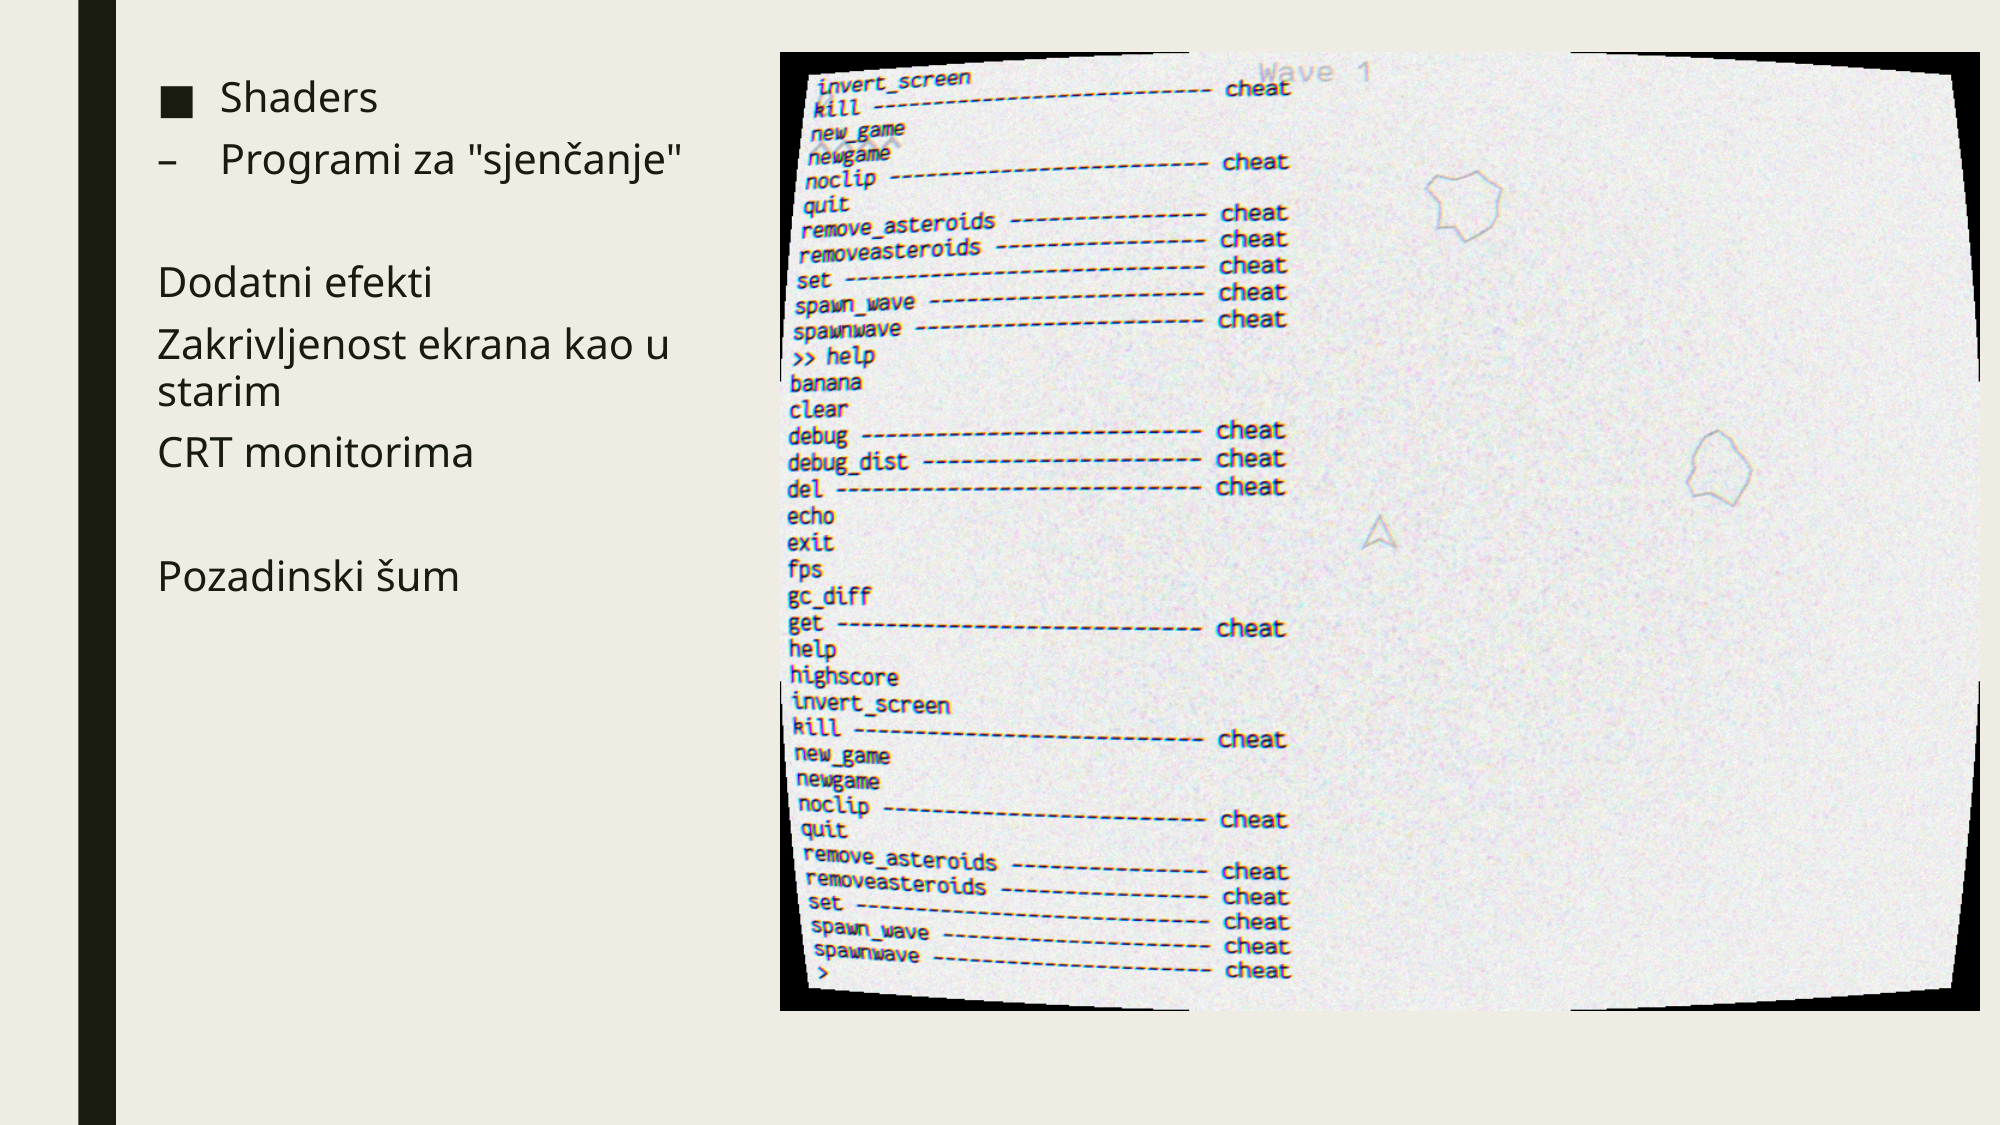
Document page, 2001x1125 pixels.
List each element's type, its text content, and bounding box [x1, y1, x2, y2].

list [780, 52, 1980, 1011]
text_box Shaders Programi za "sjenčanje" Dodatni efekti Zakrivljenost ekrana kao u starim CRT monitorima Pozadinski šum [142, 67, 780, 886]
